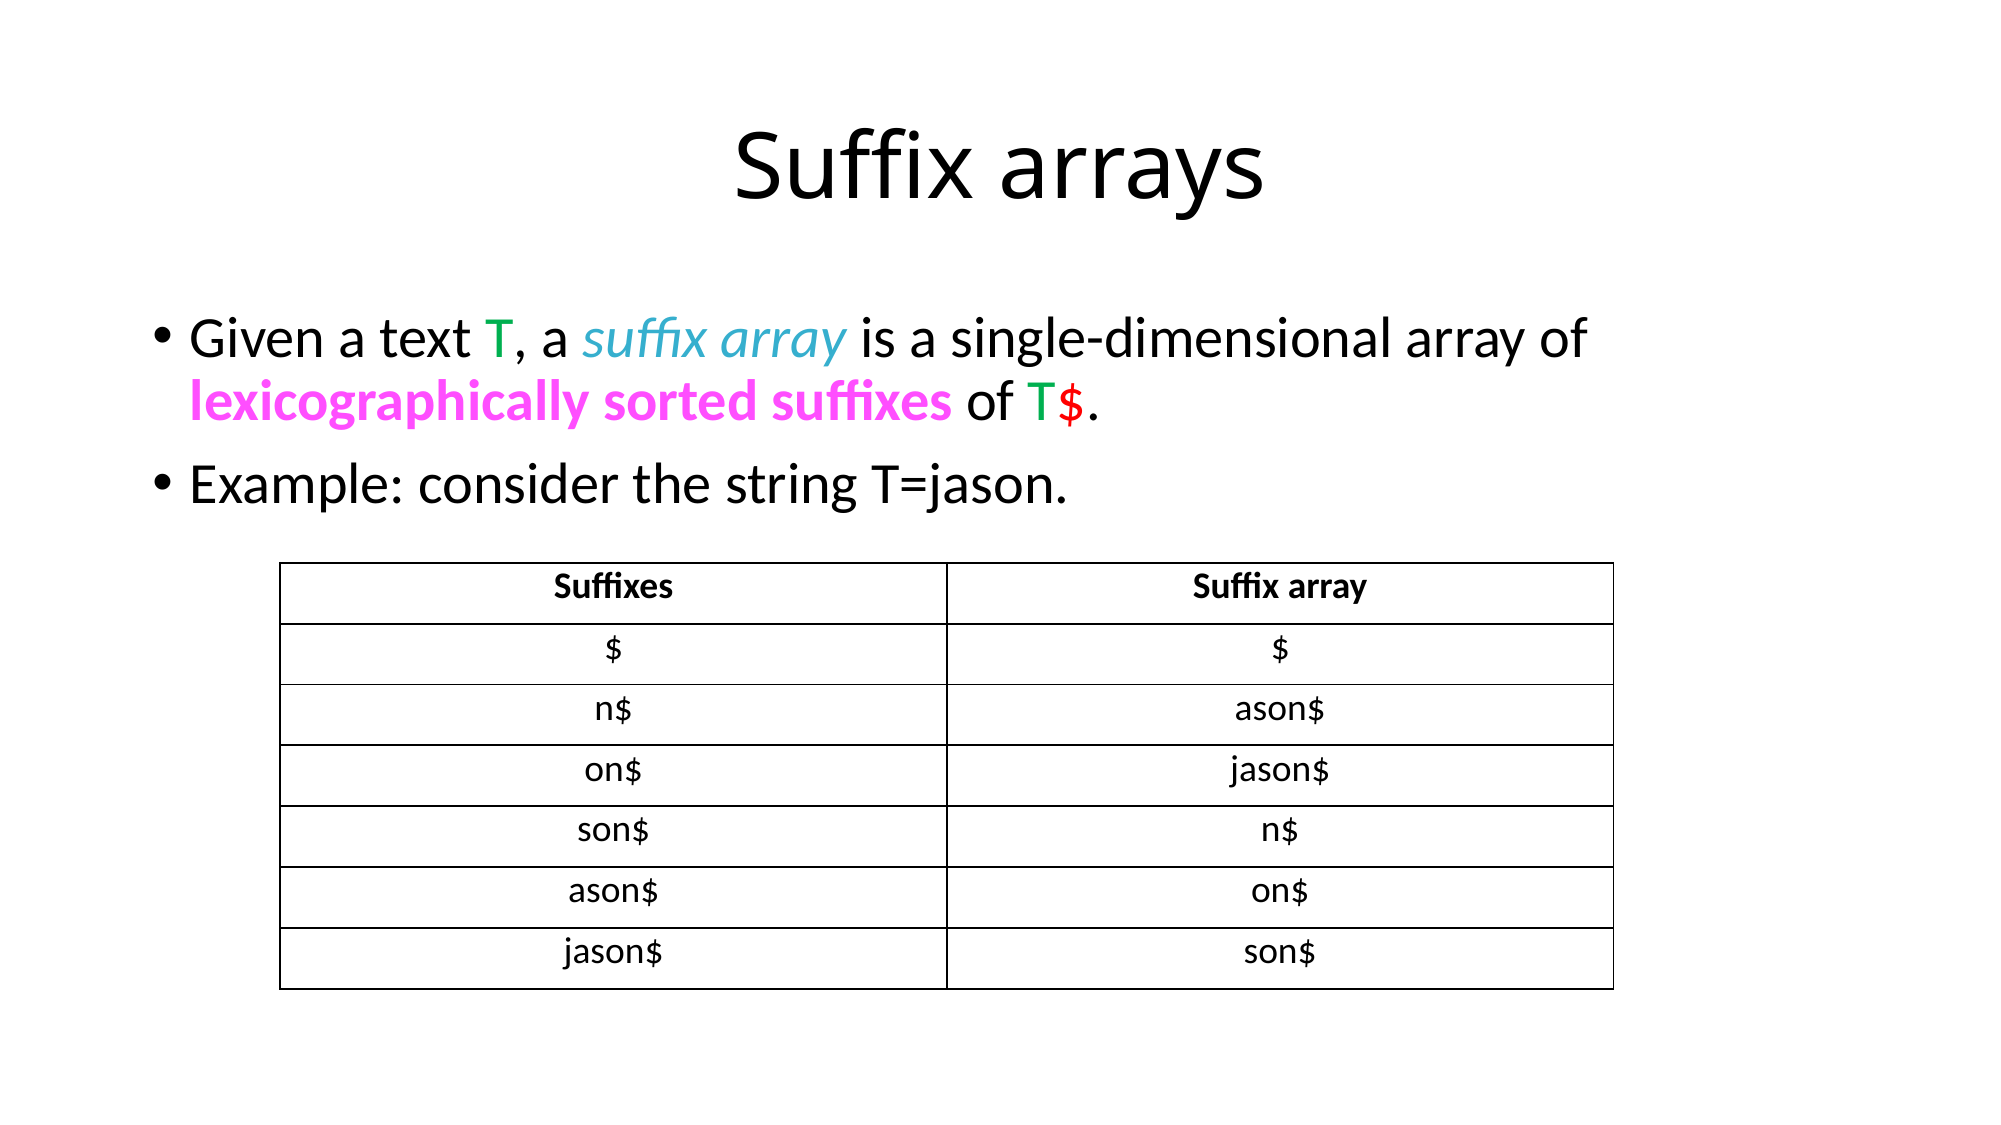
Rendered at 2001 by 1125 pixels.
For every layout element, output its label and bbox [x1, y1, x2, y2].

table_cell [281, 625, 946, 684]
table_cell [948, 929, 1613, 988]
table_cell [948, 685, 1613, 744]
table_cell [948, 625, 1613, 684]
table_cell [281, 746, 946, 805]
table_header [281, 564, 946, 623]
table_cell [281, 868, 946, 927]
table_cell [281, 807, 946, 866]
table_cell [281, 929, 946, 988]
title [137, 59, 1863, 278]
table_cell [948, 807, 1613, 866]
table_cell [948, 868, 1613, 927]
table_cell [281, 685, 946, 744]
list [137, 299, 1863, 1014]
table_header [948, 564, 1613, 623]
table_cell [948, 746, 1613, 805]
